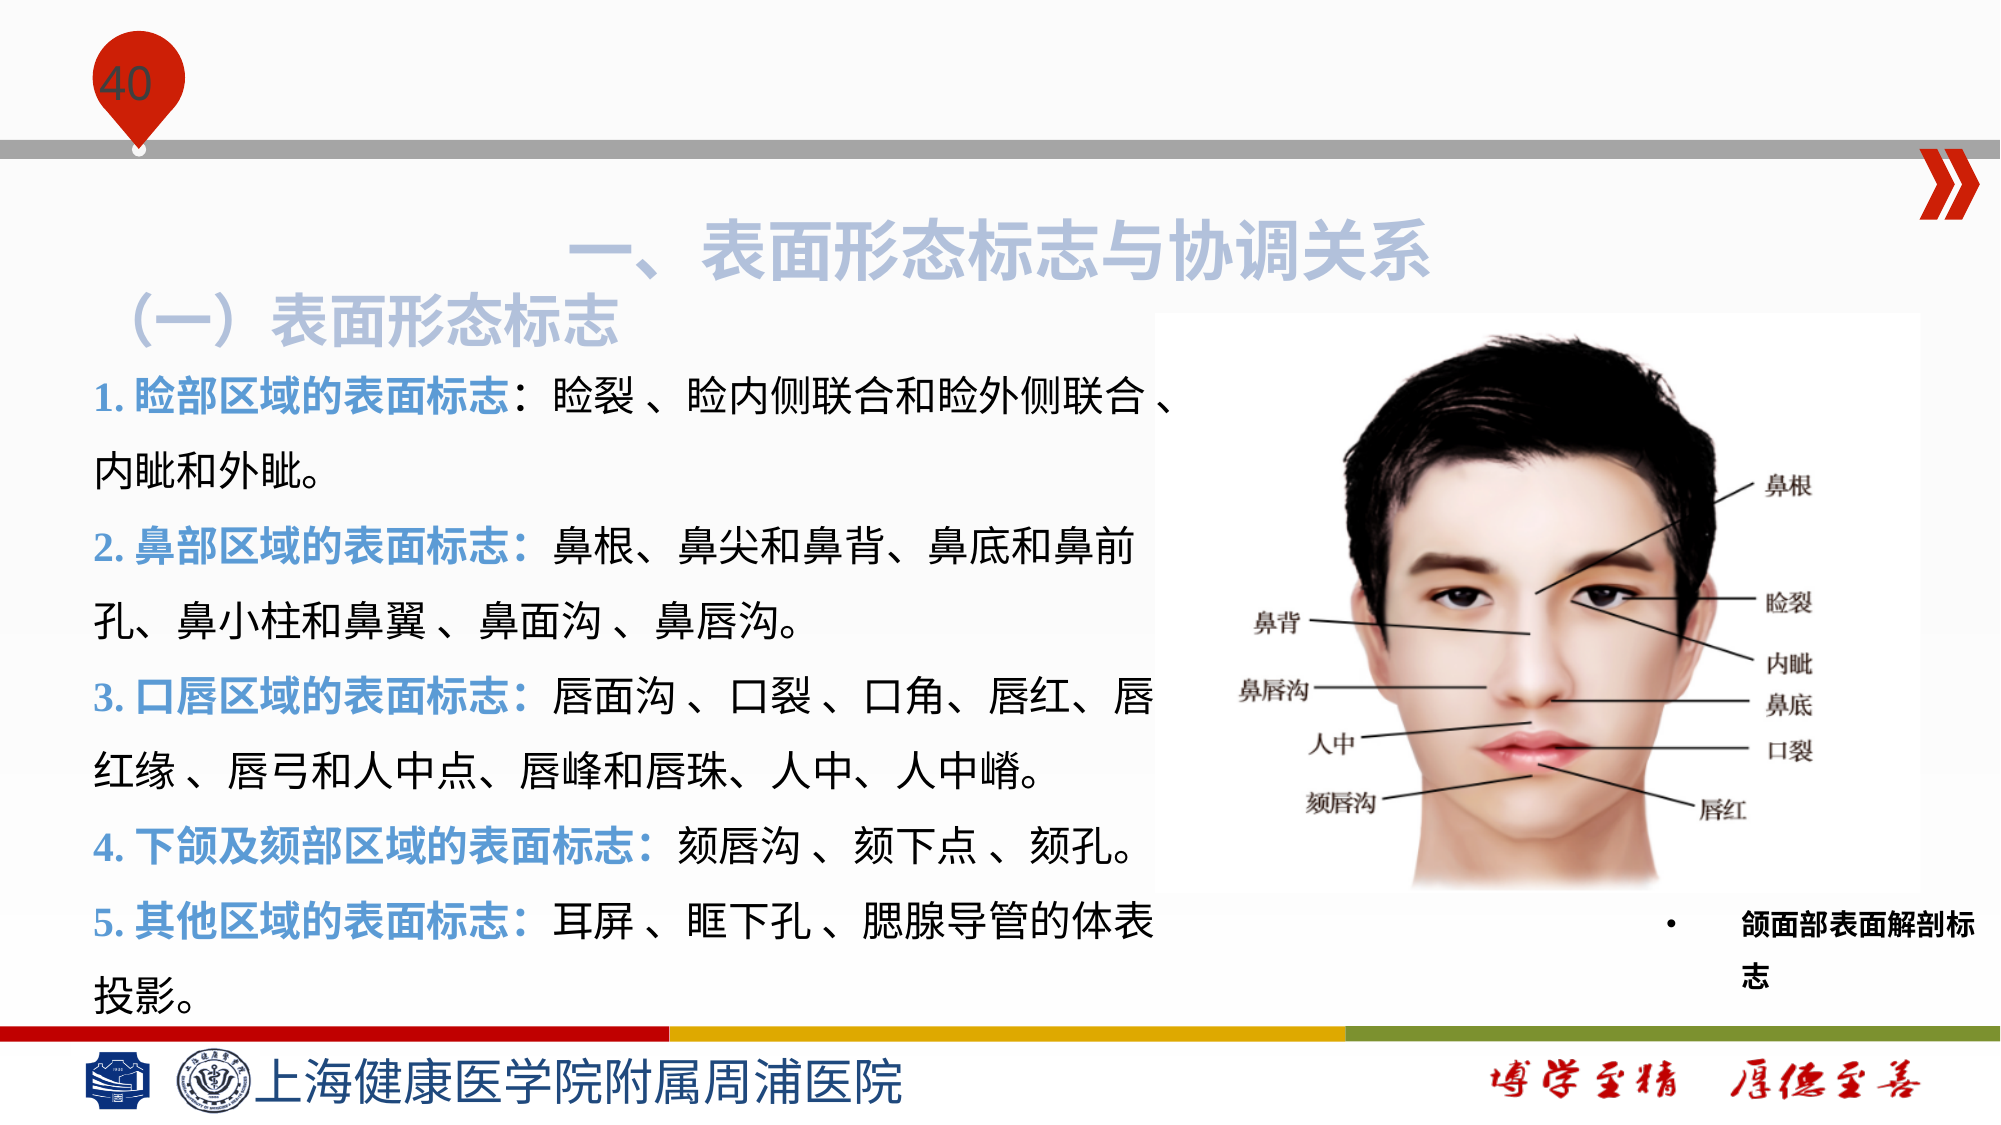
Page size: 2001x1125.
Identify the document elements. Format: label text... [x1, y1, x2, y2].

text_box （一）表面形态标志 [81, 242, 636, 337]
picture [1154, 313, 1921, 893]
text_box 一、表面形态标志与协调关系 [552, 161, 1450, 297]
picture [1458, 1043, 1955, 1124]
text_box 1.睑部区域的表面标志：睑裂 、睑内侧联合和睑外侧联合 、内眦和外眦。 2.鼻部区域的表面标志：鼻根、鼻尖和鼻背、鼻底和鼻前孔、鼻小柱和鼻翼 、鼻面沟 、鼻唇沟。 3.口唇区域的表面标志：唇面沟 、口裂 、口角、唇红、唇红缘 、唇弓和人中点、唇峰和唇珠、人中、人中嵴。 4.下颌及颏部区域的表面标志：颏唇沟 、颏下点 、颏孔。 5.其他区域的表面标志：耳屏 、眶下孔 、腮腺导管的体表投影。 [78, 337, 1188, 1028]
picture [70, 1042, 260, 1121]
list 颌面部表面解剖标志 [1651, 905, 2000, 977]
